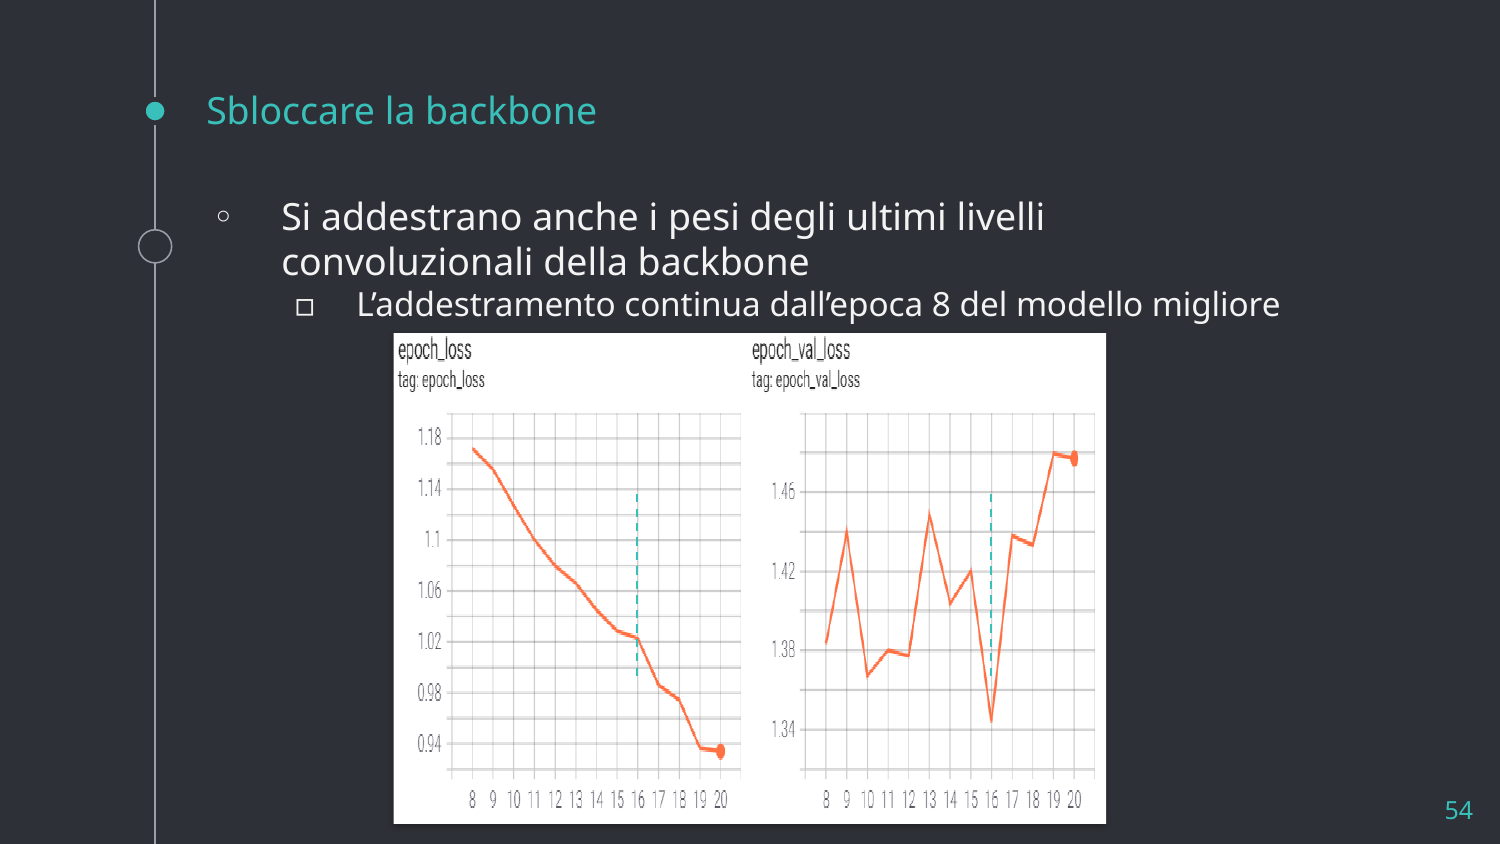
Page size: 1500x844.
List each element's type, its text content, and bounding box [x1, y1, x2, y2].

list Si addestrano anche i pesi degli ultimi livelli convoluzionali della backbone L’addestramento continua dall’epoca 8 del modello migliore [191, 178, 1317, 790]
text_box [187, 332, 1313, 844]
slide_number 54 [1398, 779, 1489, 832]
title Sbloccare la backbone [191, 90, 1317, 147]
